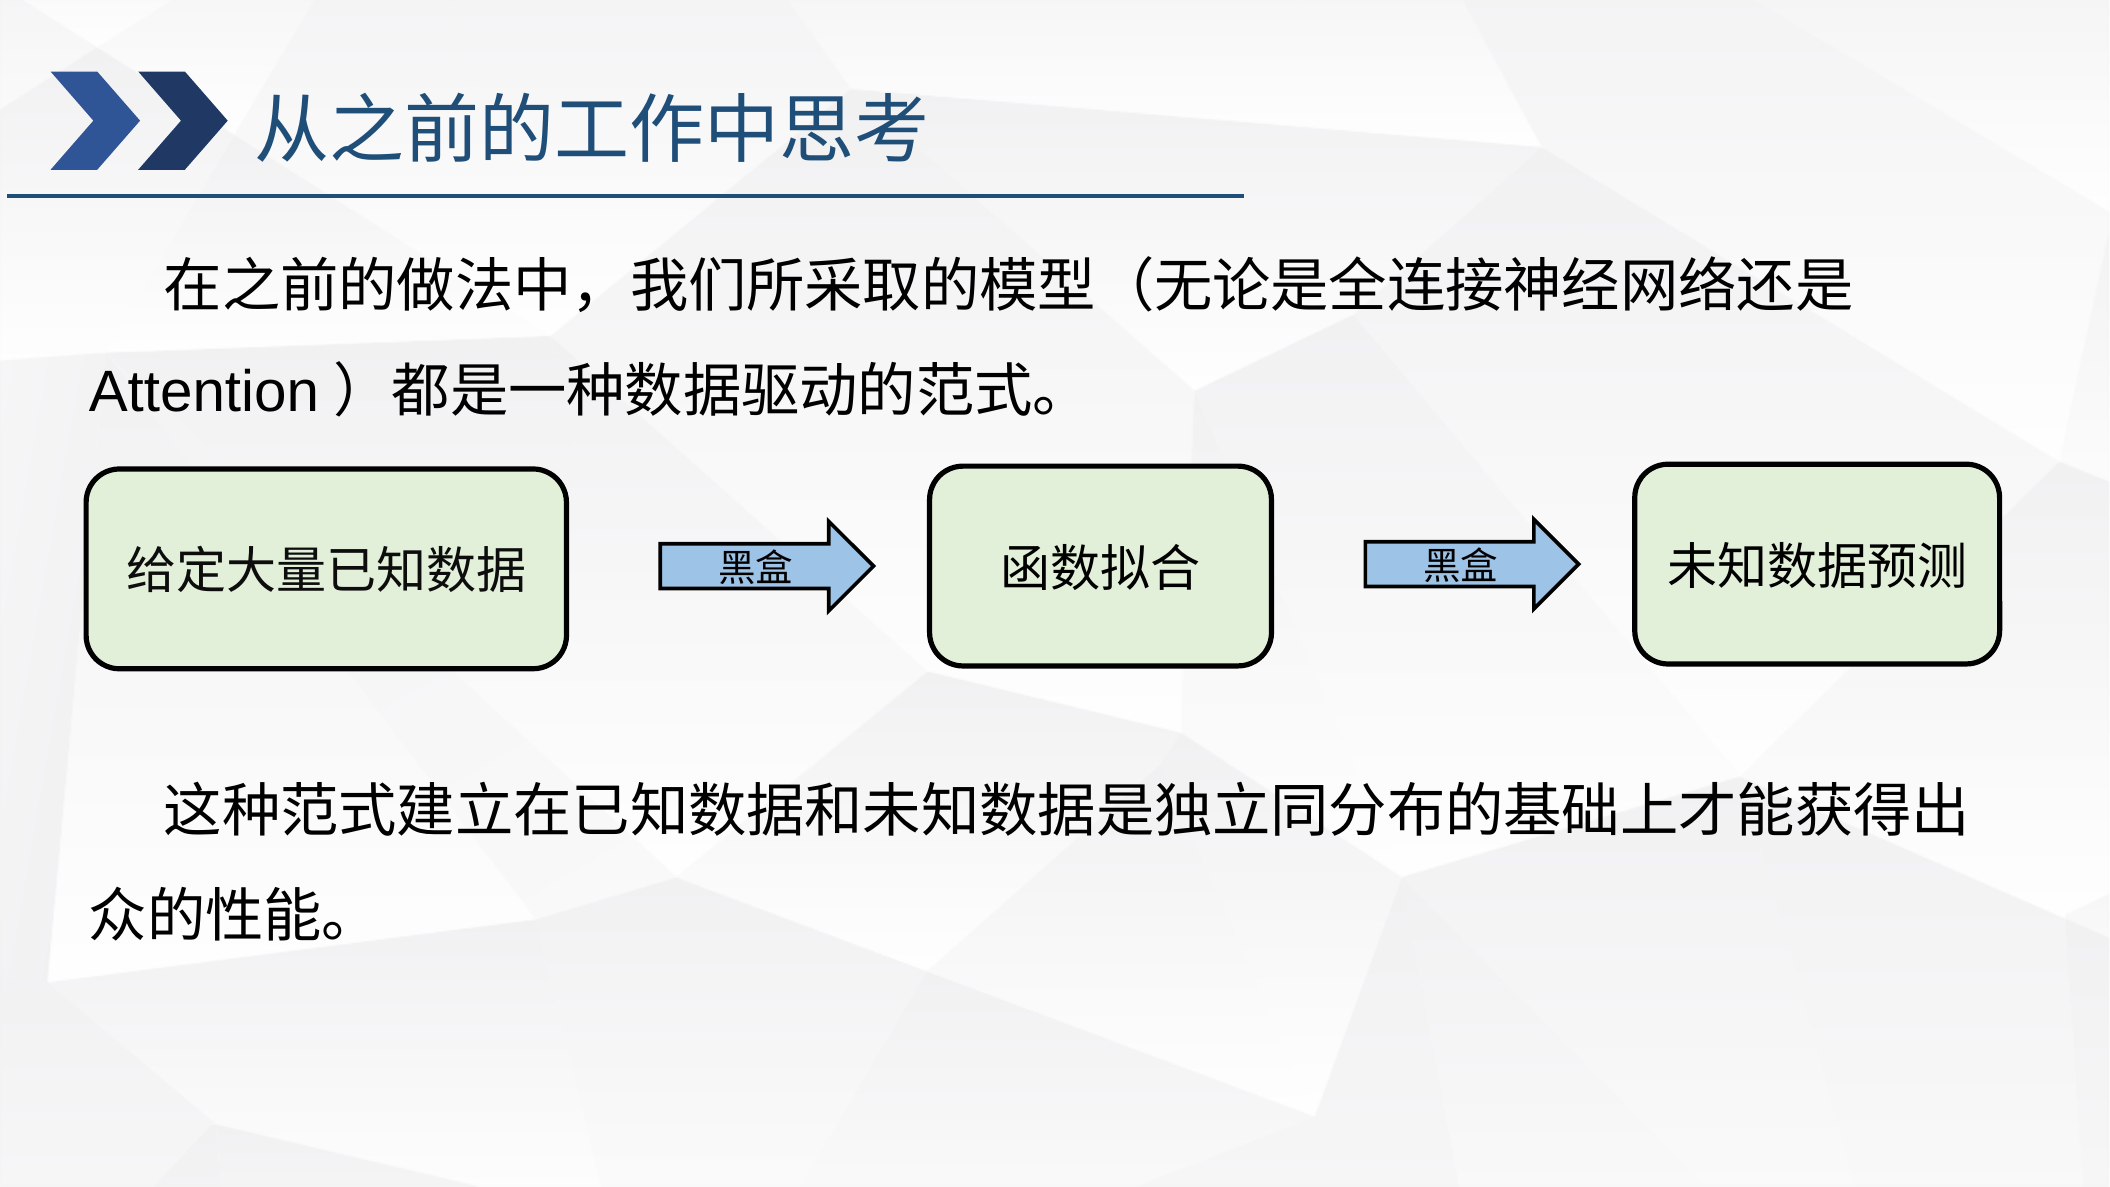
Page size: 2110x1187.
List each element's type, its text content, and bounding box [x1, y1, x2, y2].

text_box 在之前的做法中，我们所采取的模型（无论是全连接神经网络还是Attention）都是一种数据驱动的范式。 这种范式建立在已知数据和未知数据是独立同分布的基础上才能获得出众的性能。 [74, 206, 2024, 956]
picture [0, 0, 2110, 1187]
text_box 黑盒 [659, 518, 876, 614]
text_box 未知数据预测 [1633, 463, 2001, 666]
text_box 函数拟合 [928, 465, 1273, 667]
text_box 黑盒 [1364, 516, 1581, 612]
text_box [50, 37, 1541, 170]
text_box 给定大量已知数据 [85, 467, 568, 670]
